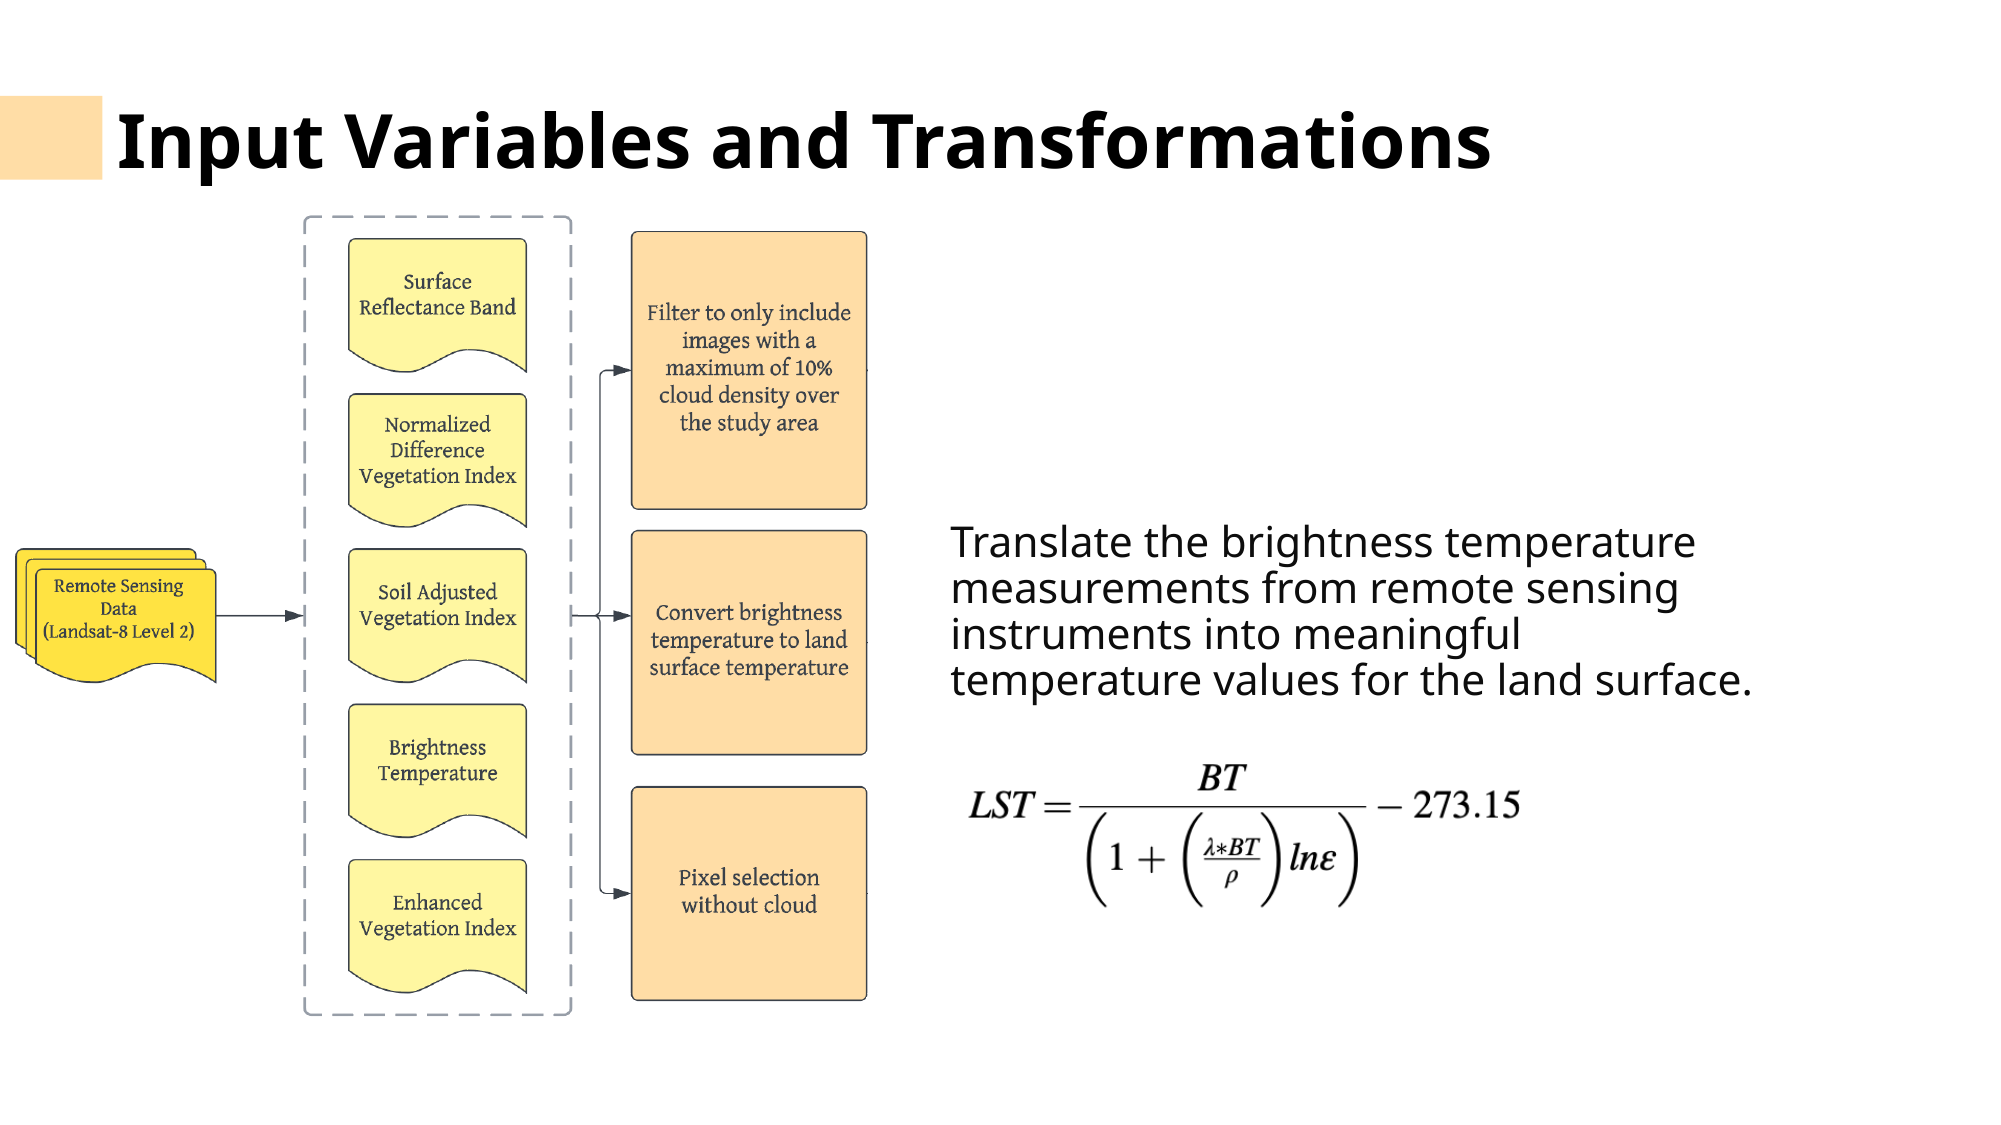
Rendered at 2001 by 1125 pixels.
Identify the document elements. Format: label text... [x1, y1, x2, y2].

text_box [0, 95, 102, 181]
picture [0, 205, 868, 1030]
picture [964, 735, 1545, 942]
text_box Input Variables and Transformations [102, 95, 1828, 193]
text_box Translate the brightness temperature measurements from remote sensing instruments into meaningful temperature values for the land surface. [935, 513, 1772, 754]
